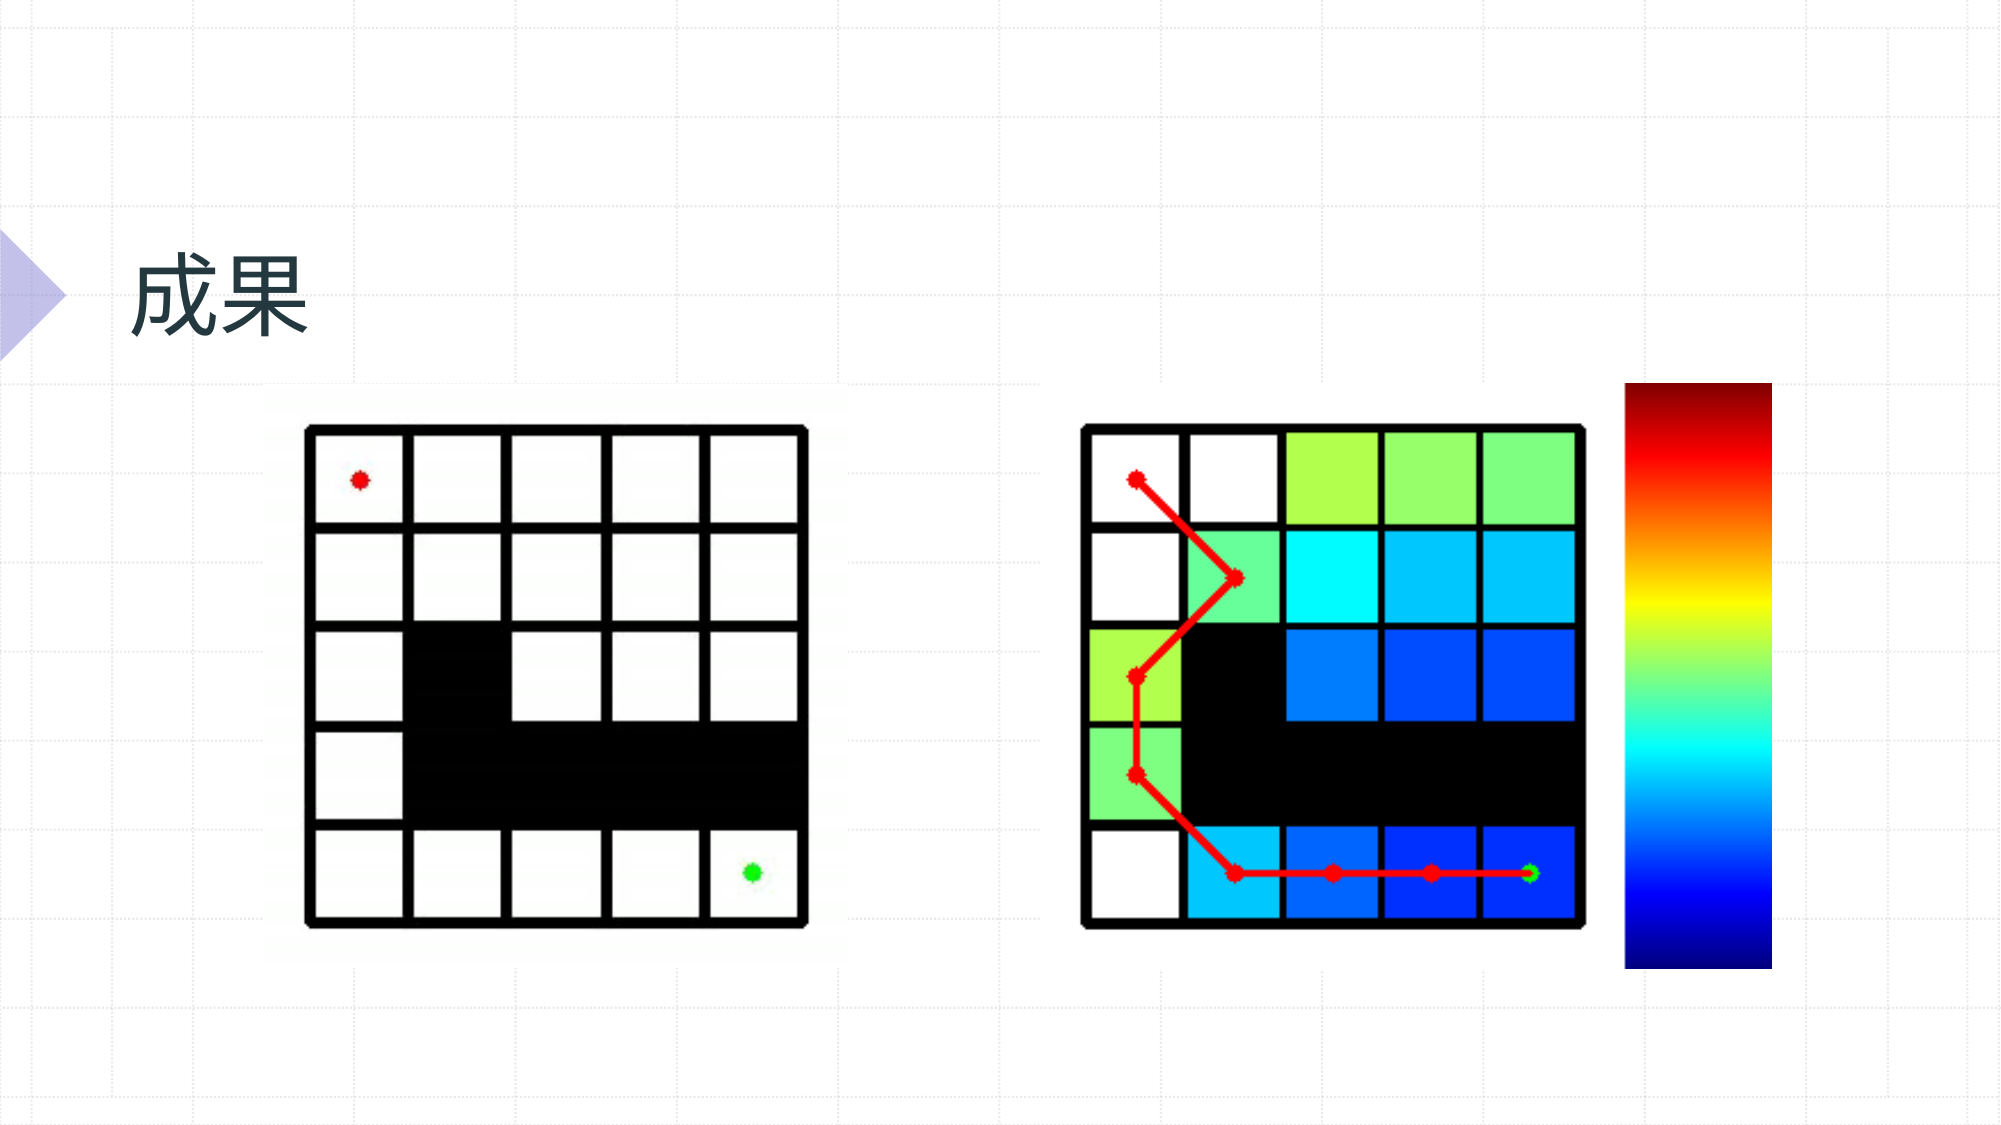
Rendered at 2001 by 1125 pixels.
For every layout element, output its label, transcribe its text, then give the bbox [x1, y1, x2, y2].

title 成果 [113, 119, 1808, 356]
picture [1040, 383, 1772, 969]
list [263, 383, 849, 969]
